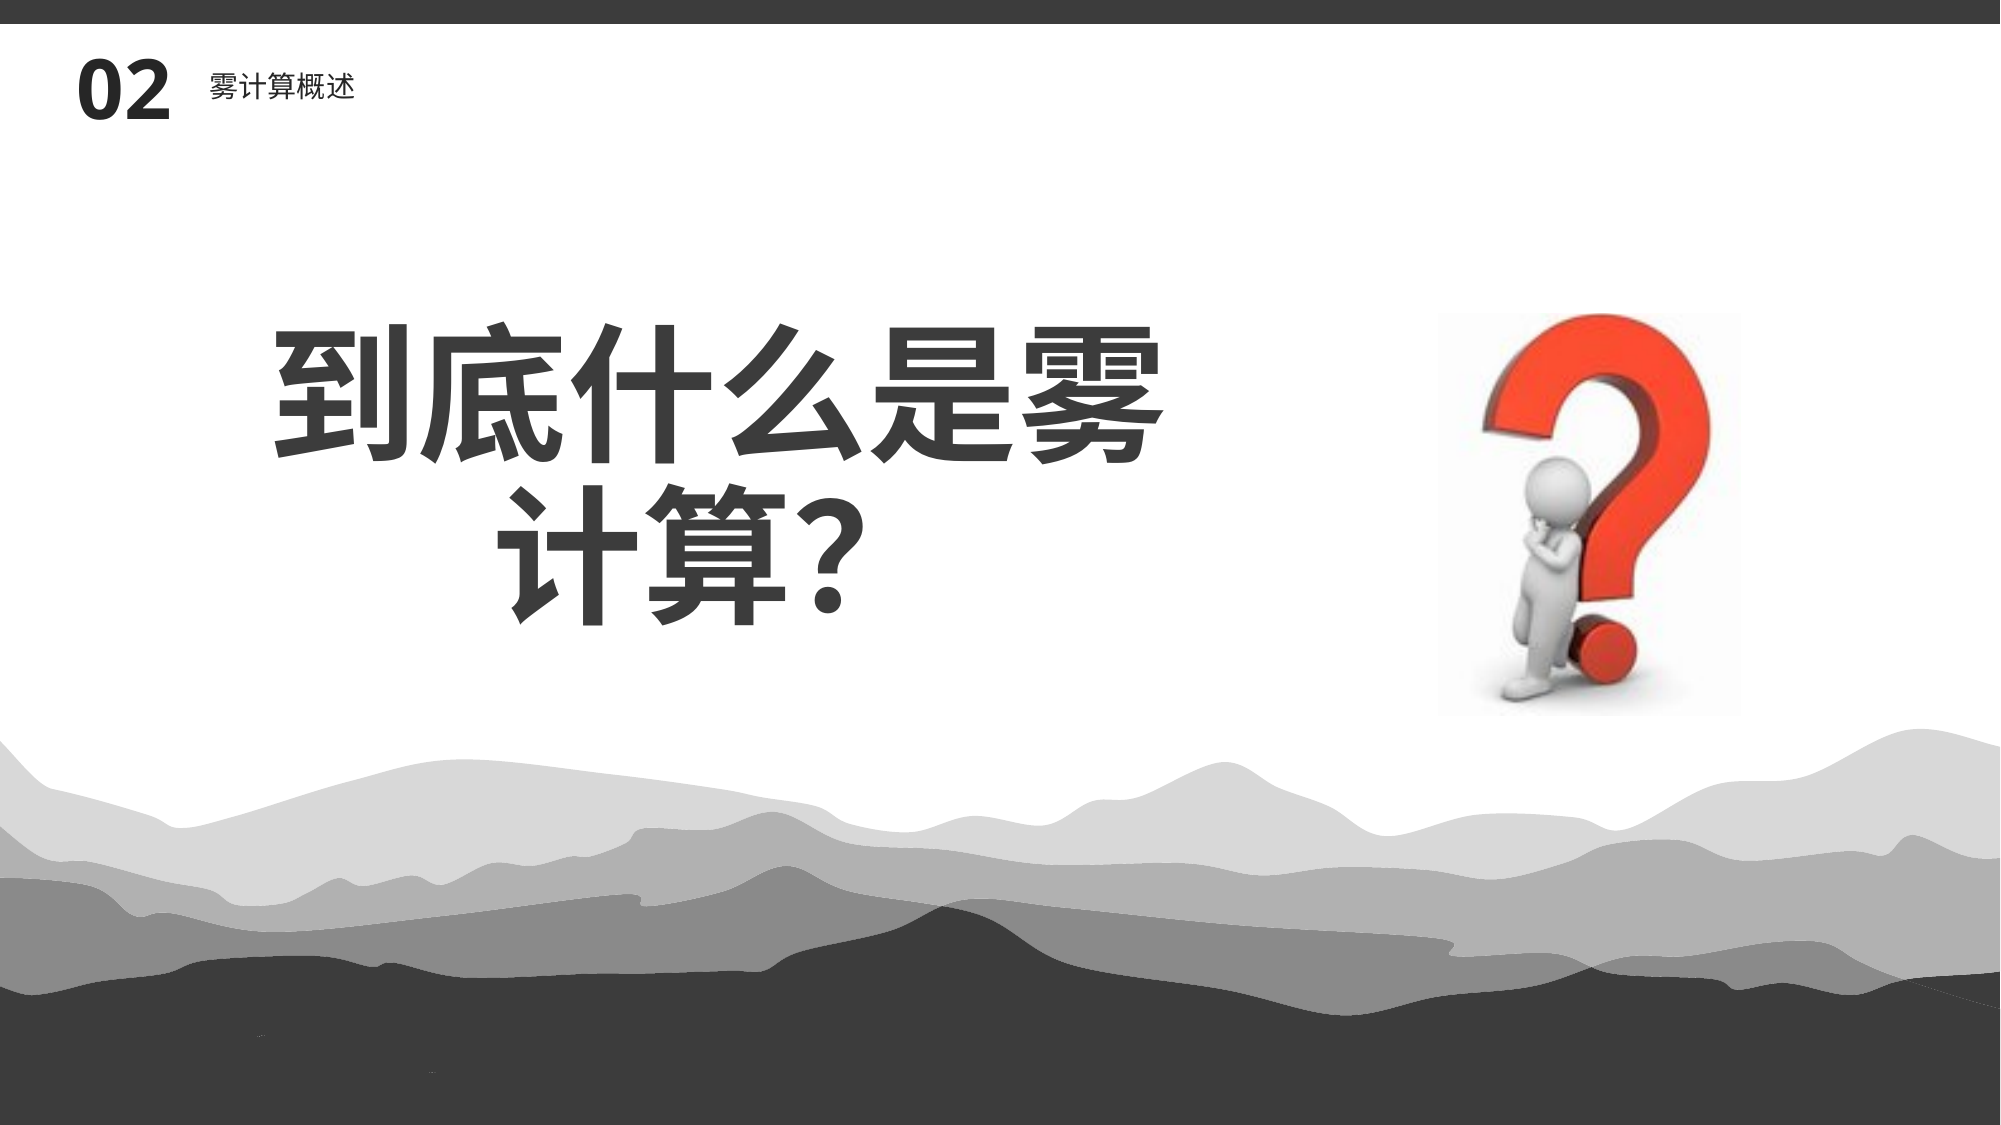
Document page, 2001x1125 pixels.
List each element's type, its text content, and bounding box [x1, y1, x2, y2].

text_box 雾计算概述 [194, 60, 495, 116]
picture [1438, 313, 1741, 716]
text_box 02 [61, 39, 192, 136]
list 到底什么是雾计算？ [202, 313, 1233, 446]
